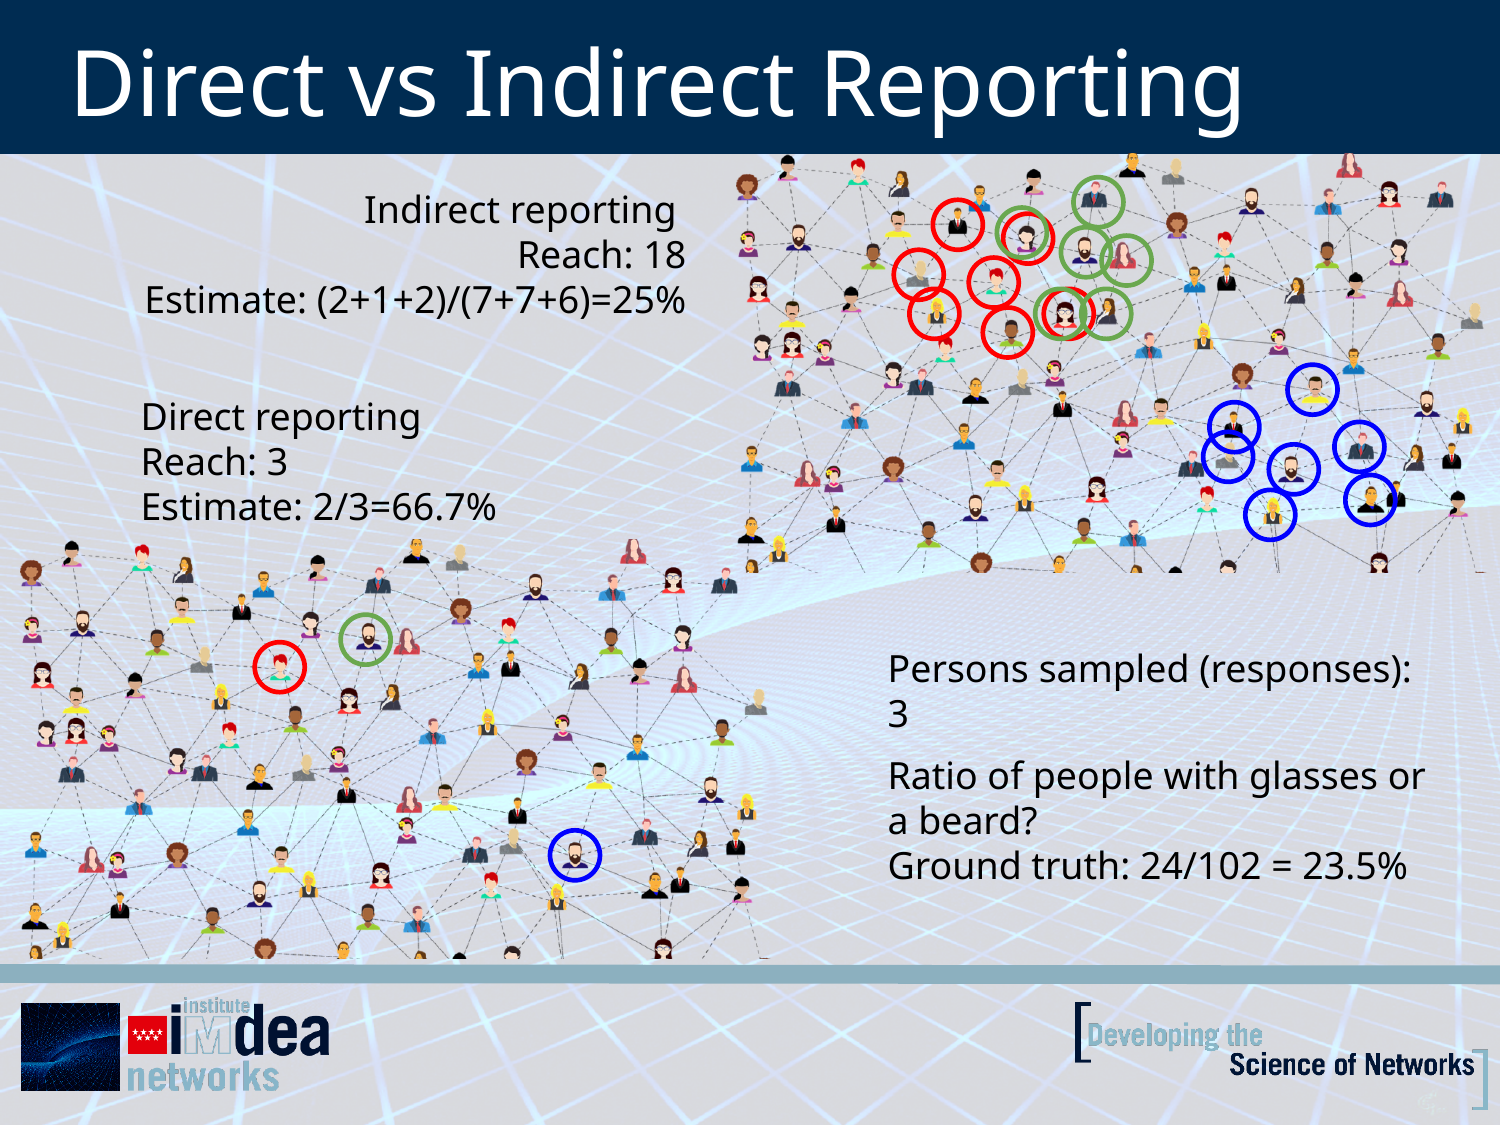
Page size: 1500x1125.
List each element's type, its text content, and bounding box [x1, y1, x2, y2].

text_box Persons sampled (responses): 3 [872, 630, 1443, 704]
picture [128, 997, 329, 1091]
text_box Direct vs Indirect Reporting [54, 22, 1453, 117]
picture [1075, 1002, 1488, 1110]
text_box Ratio of people with glasses or a beard? Ground truth: 24/102 = 23.5% [872, 737, 1443, 872]
picture [21, 1003, 120, 1091]
text_box Direct reporting Reach: 3 Estimate: 2/3=66.7% [125, 377, 526, 486]
picture [20, 153, 1491, 959]
text_box Indirect reporting Reach: 18 Estimate: (2+1+2)/(7+7+6)=25% [111, 170, 702, 279]
